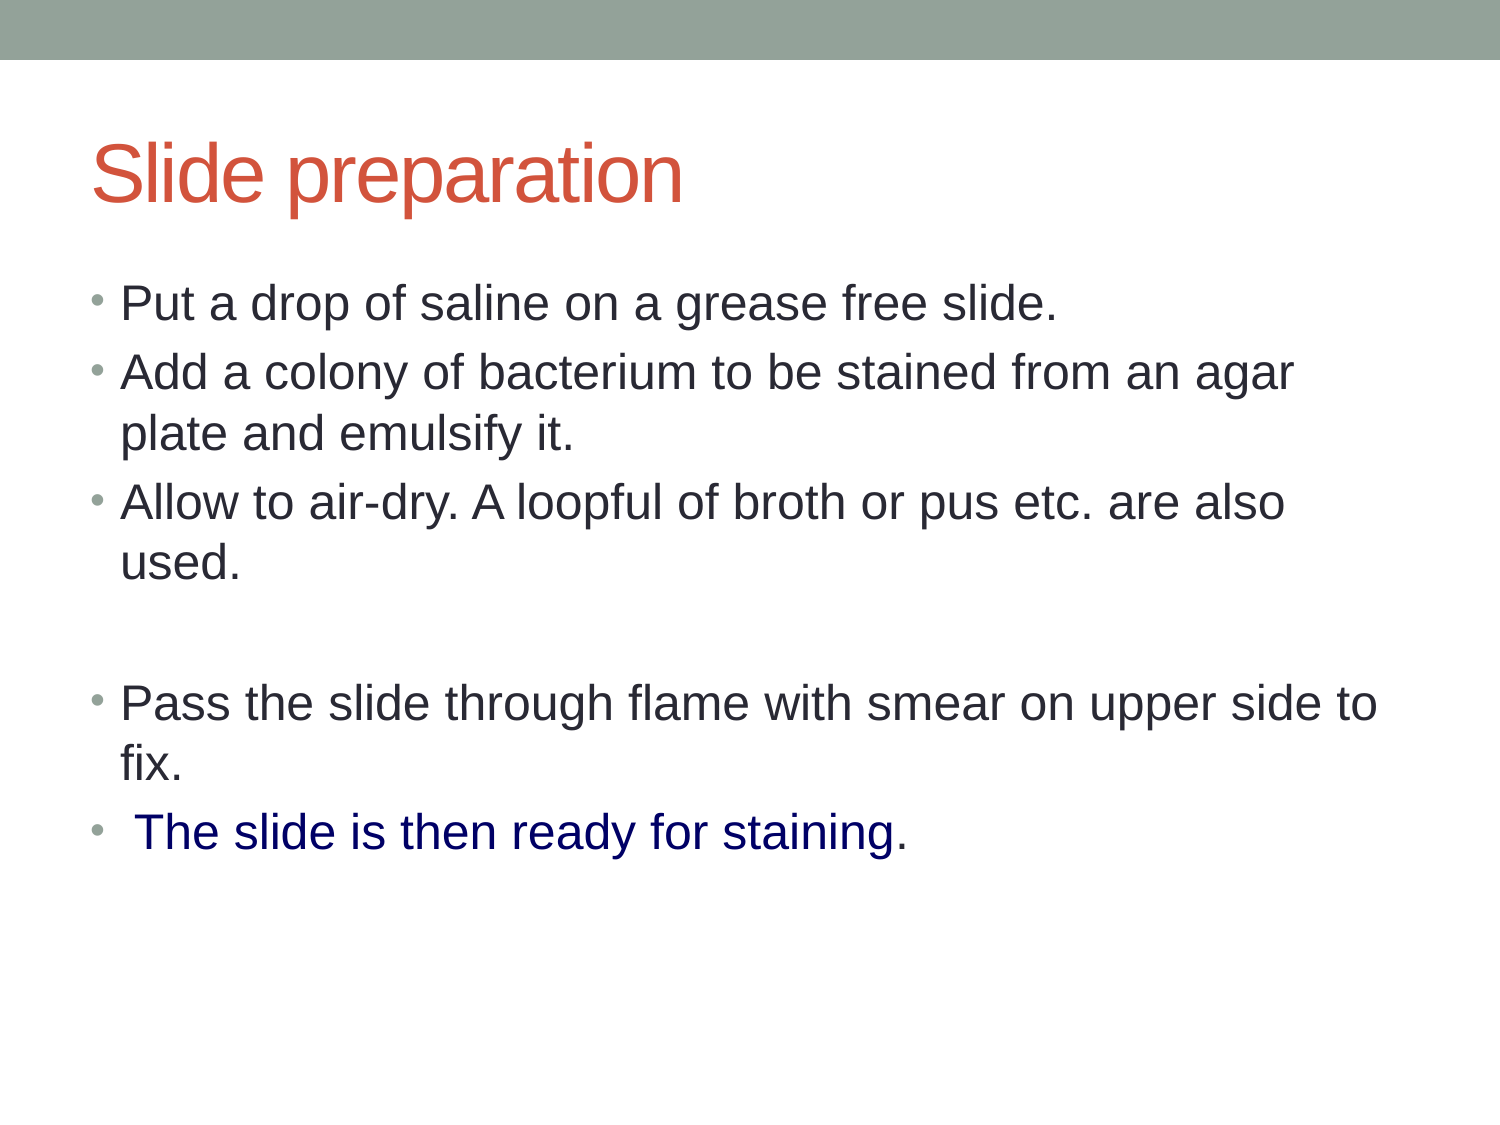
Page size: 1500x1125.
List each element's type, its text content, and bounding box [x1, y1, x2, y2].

title Slide preparation [75, 87, 1425, 250]
list Put a drop of saline on a grease free slide. Add a colony of bacterium to be stained from an agar plate and emulsify it. Allow to air-dry. A loopful of broth or pus etc. are also used. Pass the slide through flame with smear on upper side to fix. The slide is then ready for staining. [75, 262, 1425, 1063]
